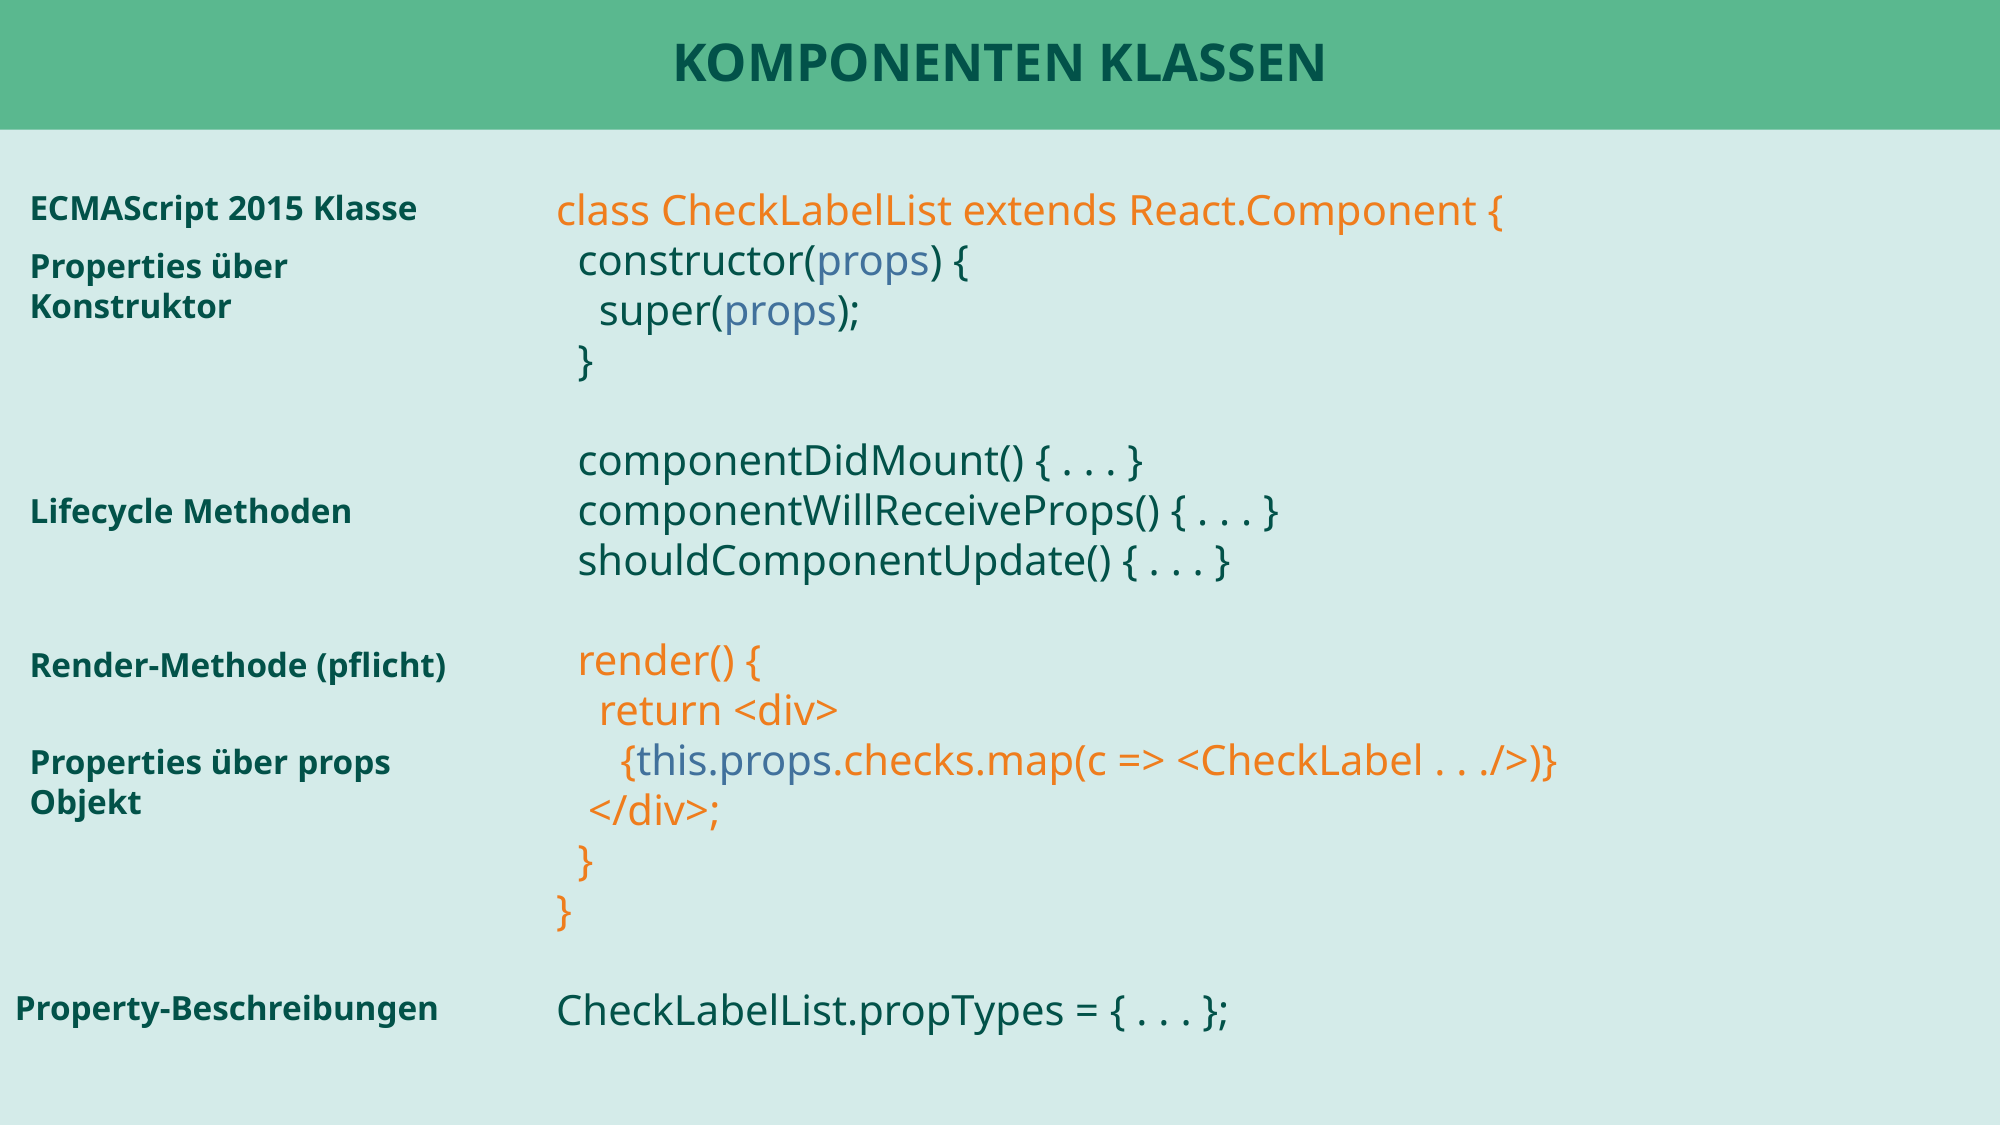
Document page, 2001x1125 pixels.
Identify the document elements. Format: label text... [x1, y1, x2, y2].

text_box Property-Beschreibungen [0, 979, 570, 1035]
text_box Lifecycle Methoden [14, 483, 508, 538]
title Komponenten Klassen [0, 0, 2000, 130]
text_box Properties über props Objekt [14, 733, 508, 829]
text_box class CheckLabelList extends React.Component { constructor(props) { super(props); } componentDidMount() { . . . } componentWillReceiveProps() { . . . } shouldComponentUpdate() { . . . } render() { return <div> {this.props.checks.map(c => <CheckLabel . . ./>)} </div>; } } CheckLabelList.propTypes = { . . . }; [555, 183, 2000, 1035]
text_box Render-Methode (pflicht) [14, 636, 508, 692]
text_box ECMAScript 2015 Klasse [14, 179, 508, 235]
text_box Properties über Konstruktor [14, 237, 508, 333]
